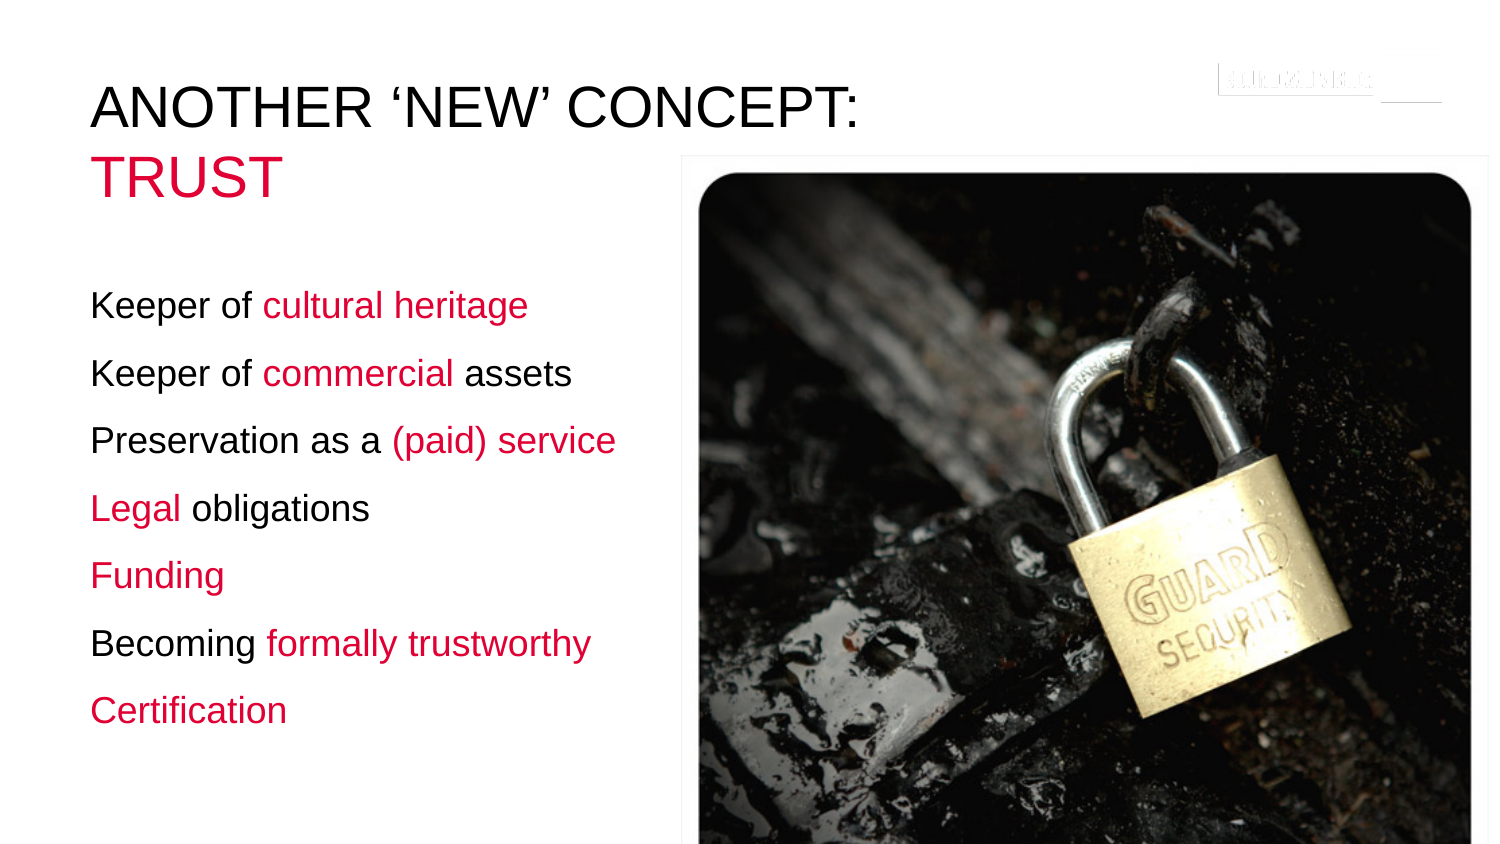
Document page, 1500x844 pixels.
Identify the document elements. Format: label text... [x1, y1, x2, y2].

list Keeper of cultural heritage Keeper of commercial assets Preservation as a (paid) service Legal obligations Funding Becoming formally trustworthy Certification [75, 251, 676, 808]
title ANOTHER ‘NEW’ CONCEPT: TRUST [75, 68, 1164, 210]
picture [681, 0, 1500, 844]
